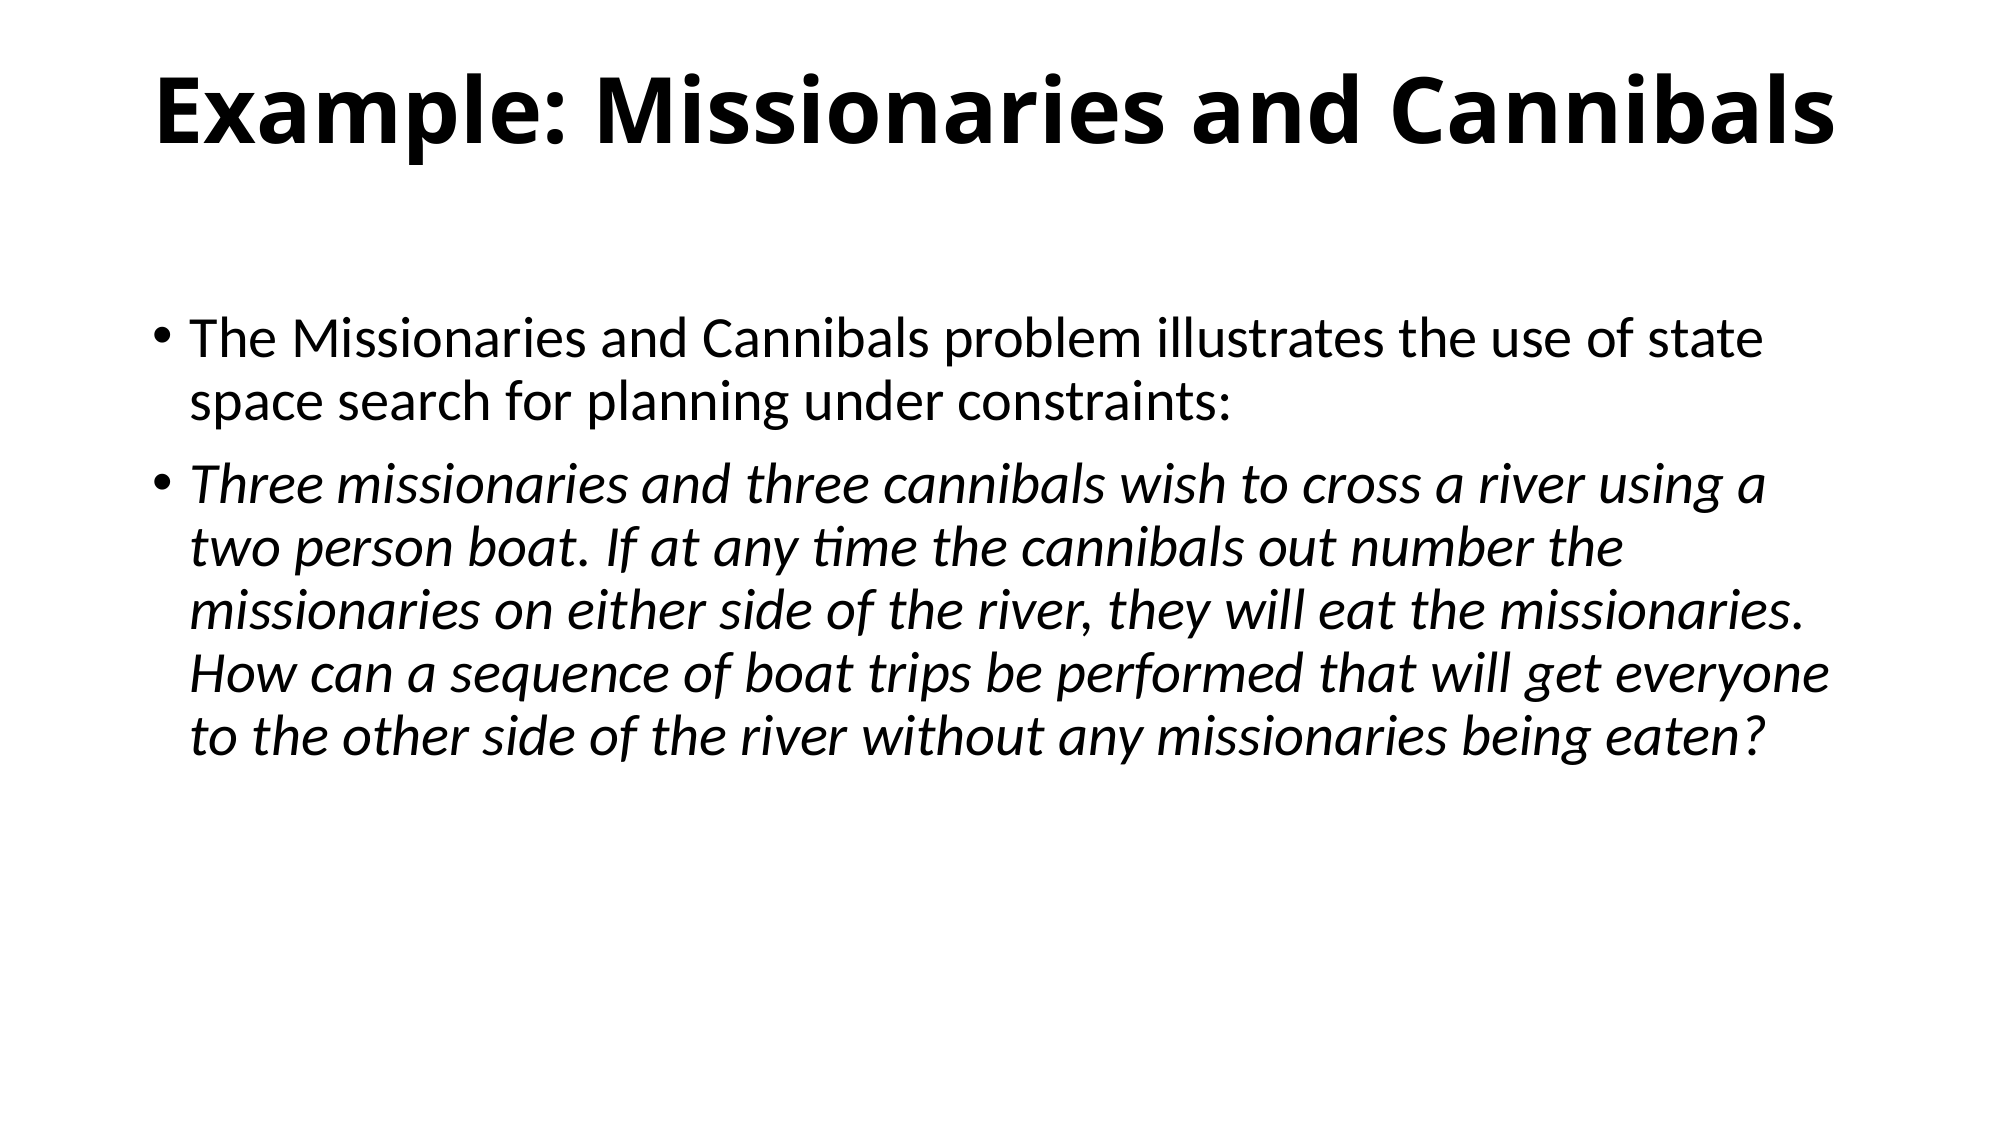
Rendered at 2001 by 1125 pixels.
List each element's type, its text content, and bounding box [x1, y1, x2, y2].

list The Missionaries and Cannibals problem illustrates the use of state space search for planning under constraints: Three missionaries and three cannibals wish to cross a river using a two person boat. If at any time the cannibals out number the missionaries on either side of the river, they will eat the missionaries. How can a sequence of boat trips be performed that will get everyone to the other side of the river without any missionaries being eaten? [137, 299, 1863, 1014]
title Example: Missionaries and Cannibals [137, 59, 1863, 278]
